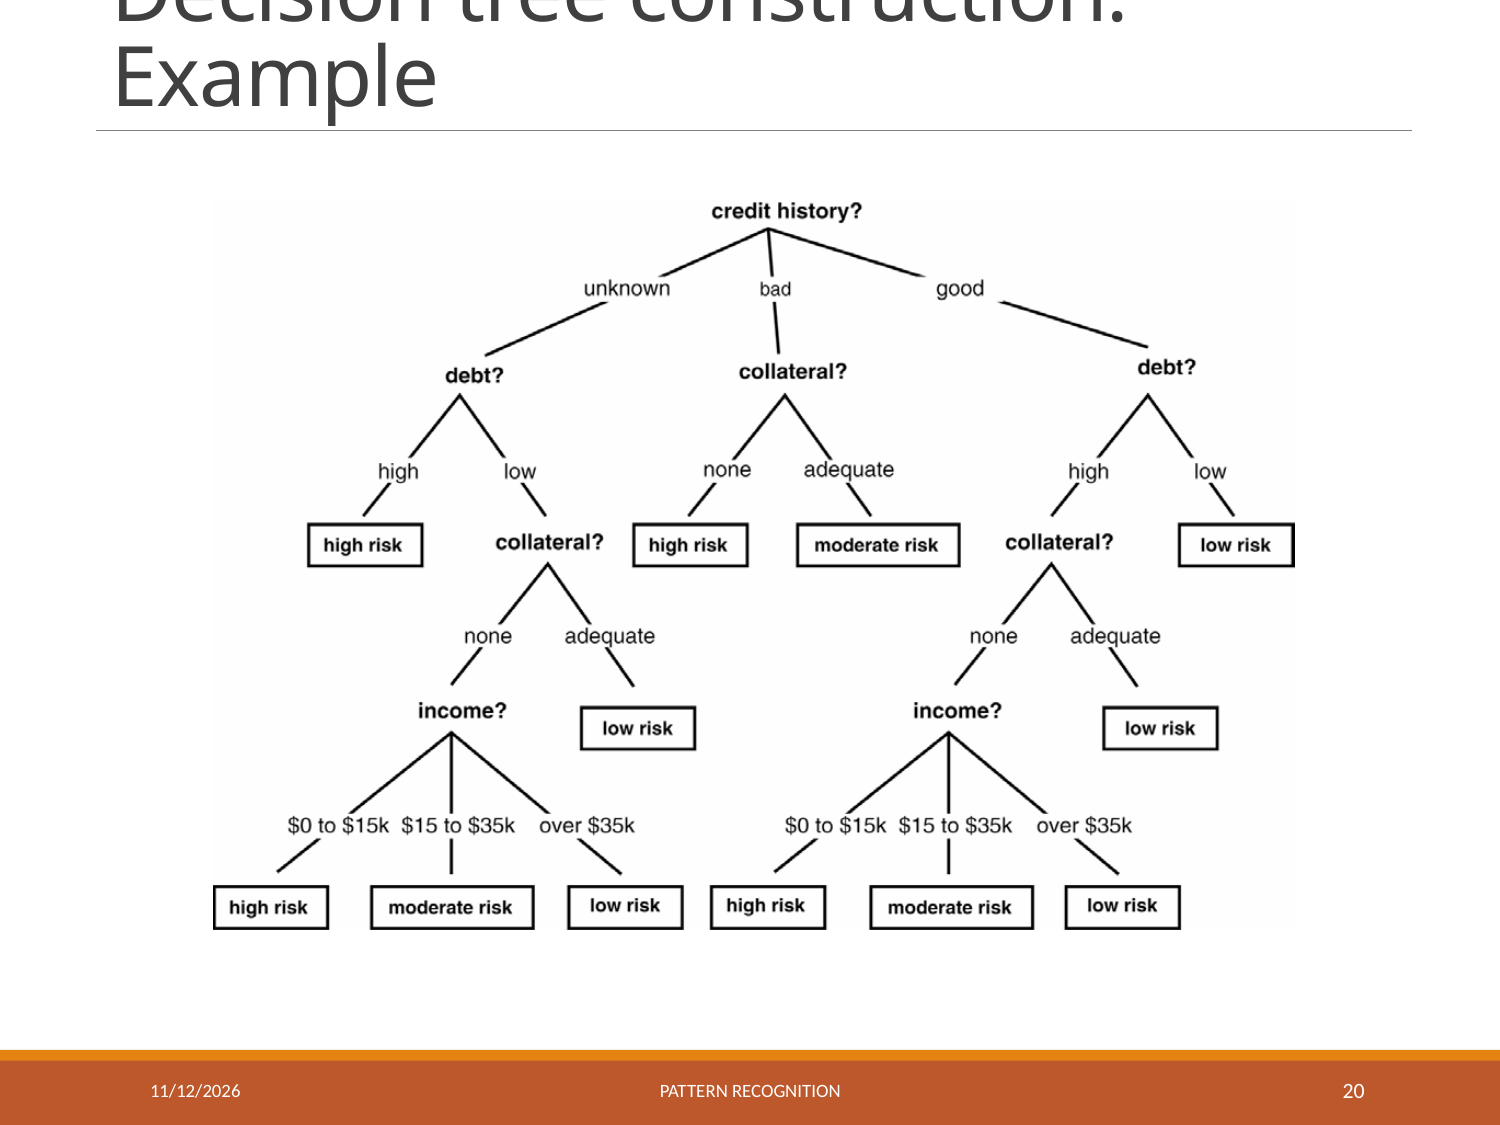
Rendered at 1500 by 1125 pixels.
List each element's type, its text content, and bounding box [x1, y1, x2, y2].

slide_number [135, 1059, 440, 1120]
title Decision tree construction: Example [96, 19, 1413, 131]
slide_number 20 [1218, 1059, 1380, 1120]
picture [213, 199, 1296, 931]
footer Pattern recognition [453, 1059, 1047, 1120]
